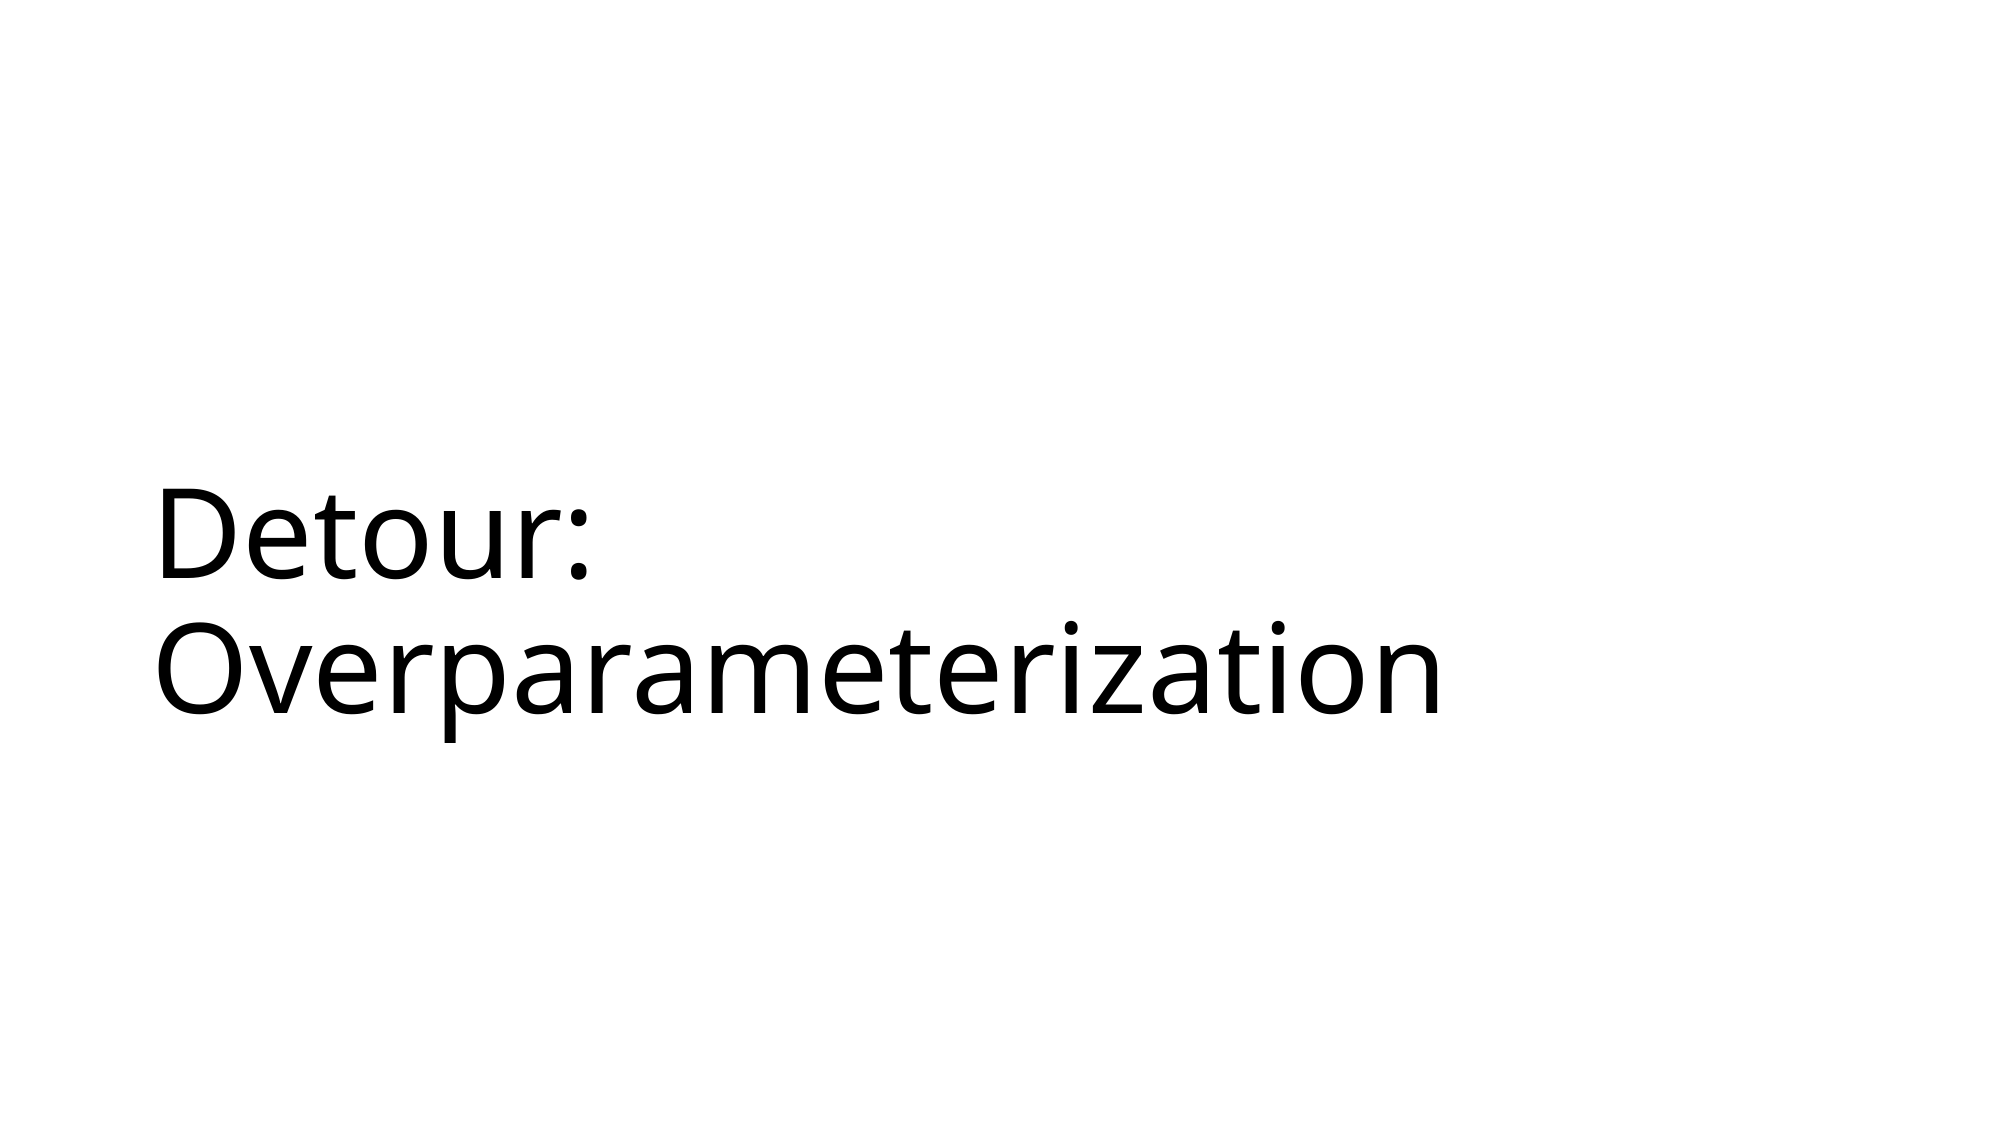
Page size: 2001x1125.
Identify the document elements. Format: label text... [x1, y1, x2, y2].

title Detour: Overparameterization [136, 280, 1862, 749]
